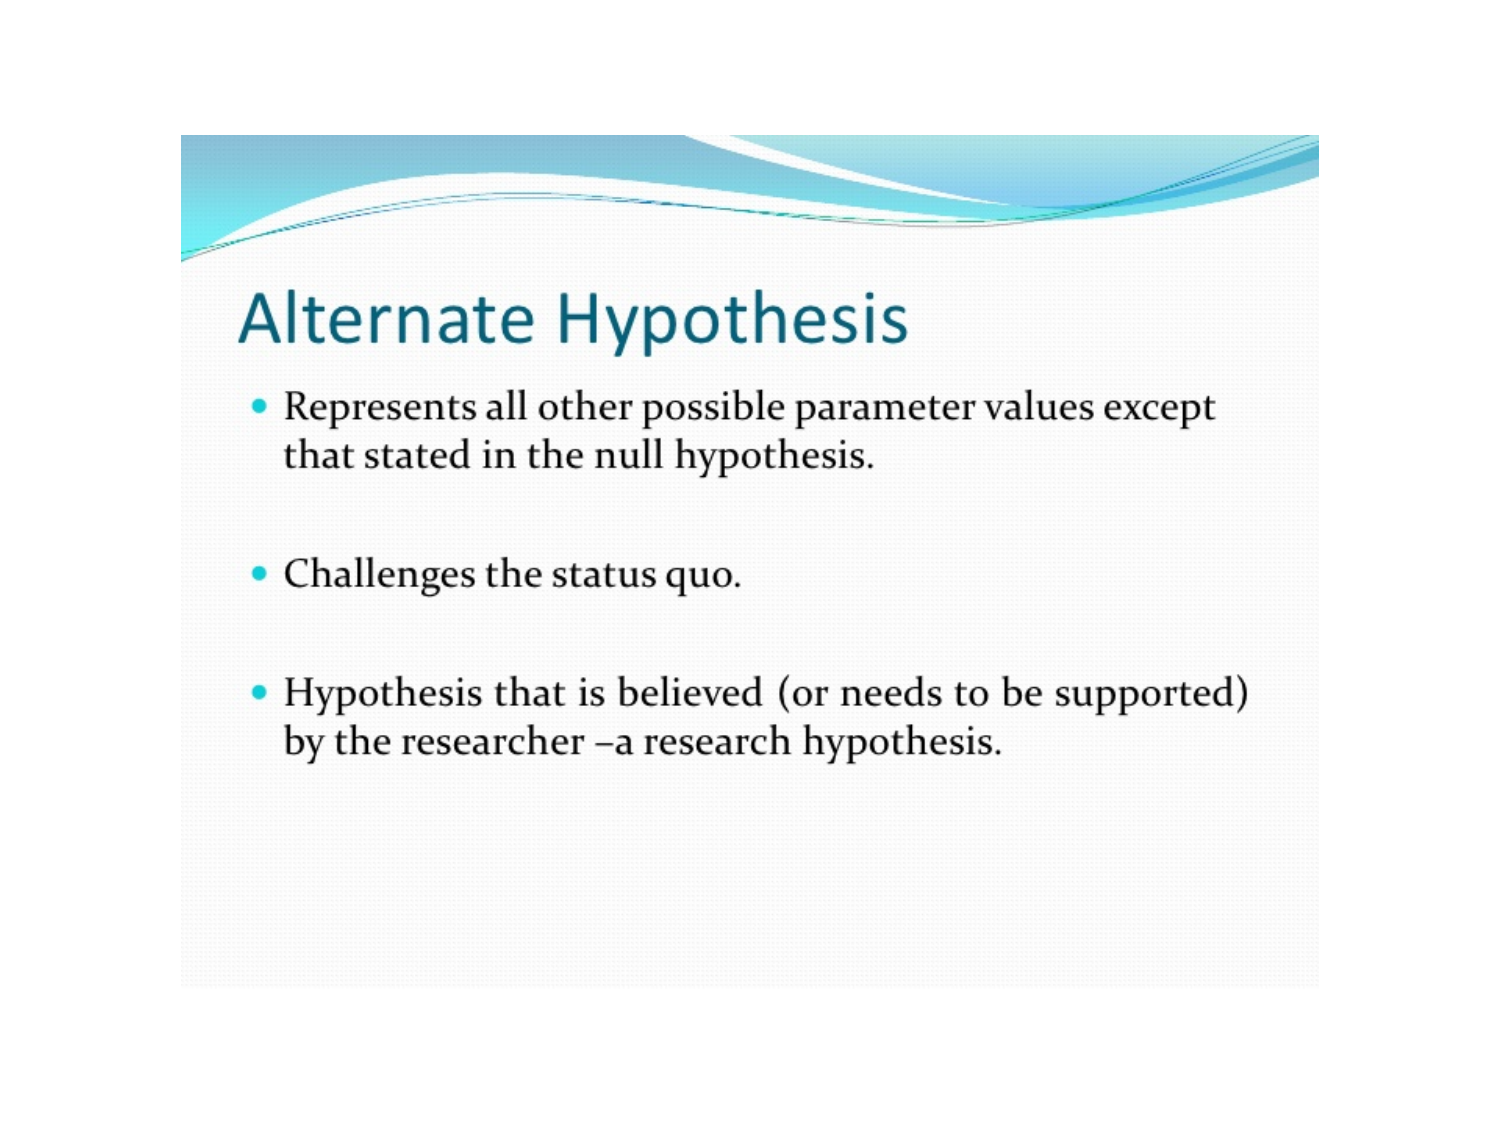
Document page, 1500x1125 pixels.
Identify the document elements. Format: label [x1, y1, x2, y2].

picture [180, 135, 1319, 990]
